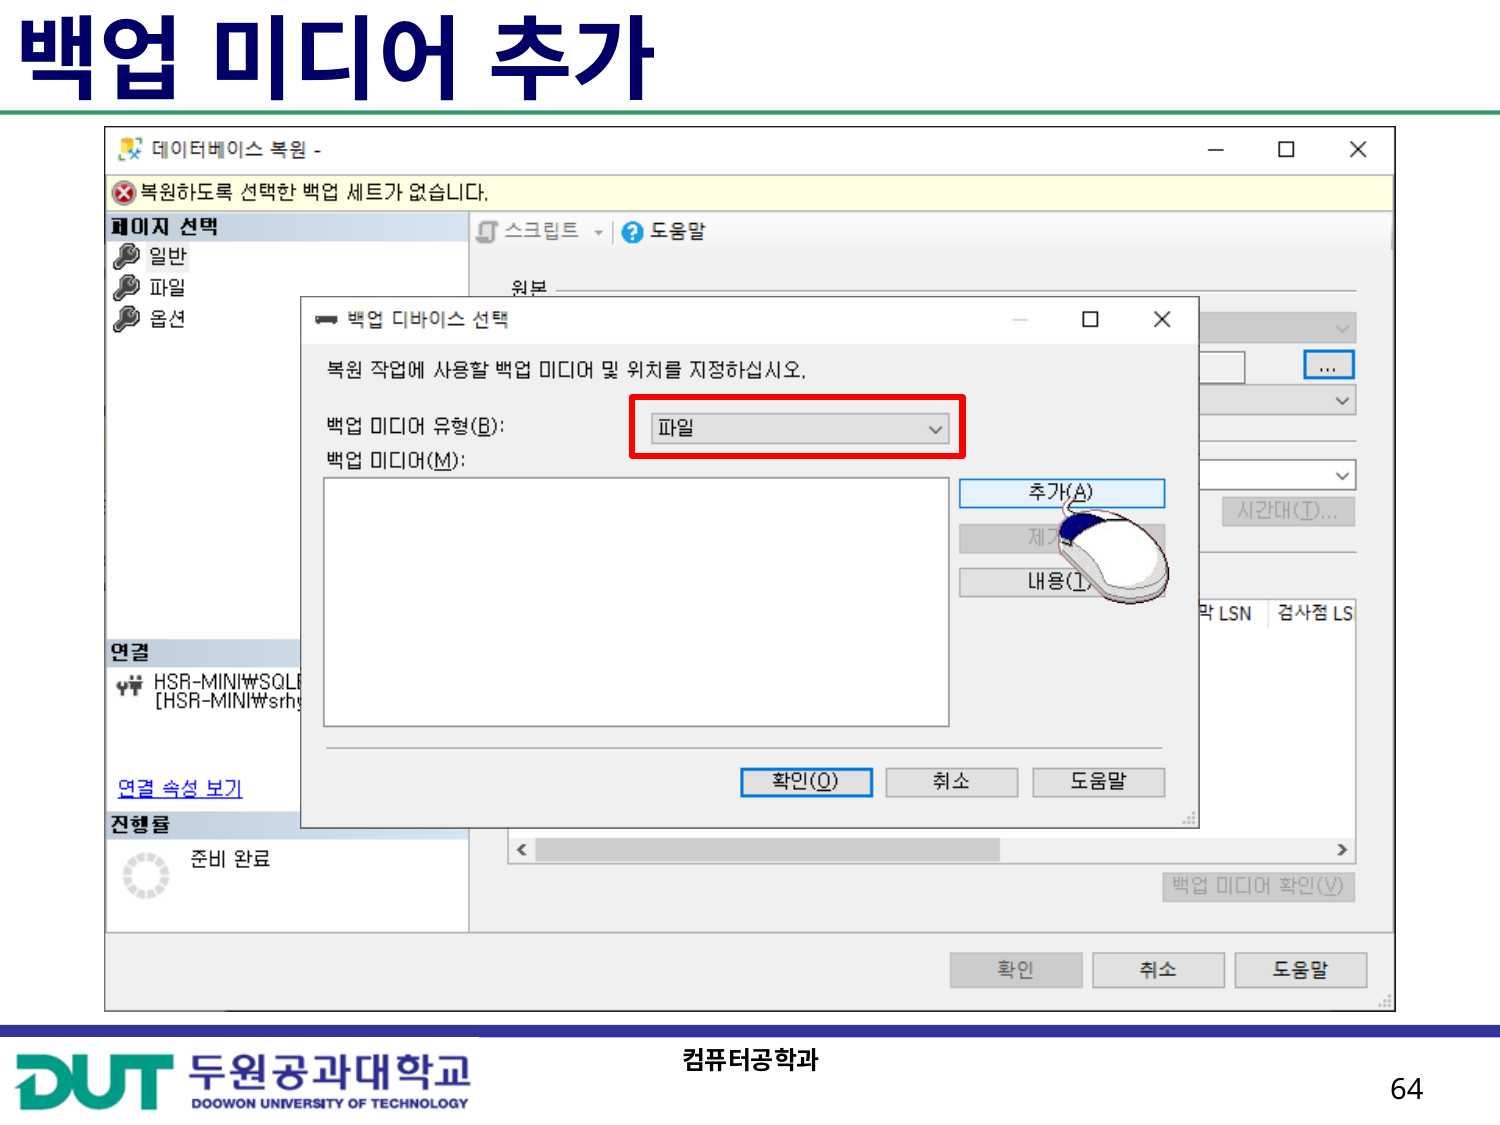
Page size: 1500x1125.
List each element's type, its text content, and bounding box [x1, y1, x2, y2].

picture [0, 1037, 479, 1125]
picture [104, 126, 1396, 1012]
title 백업 미디어 추가 [0, 0, 1500, 113]
